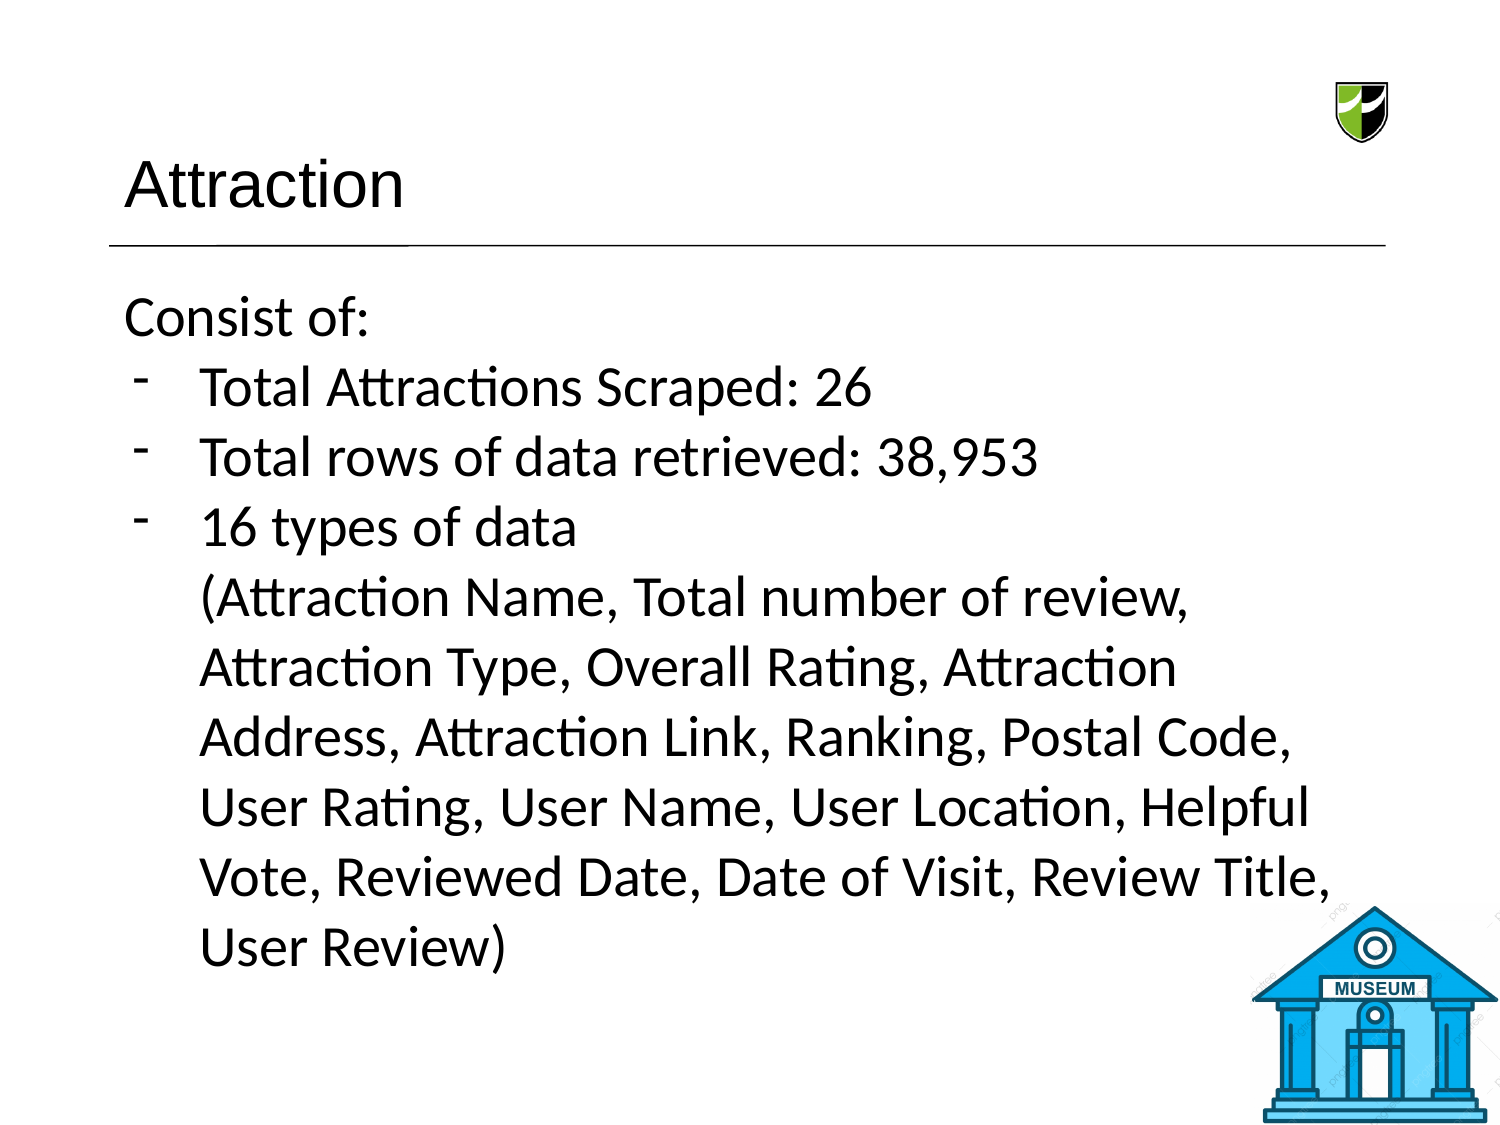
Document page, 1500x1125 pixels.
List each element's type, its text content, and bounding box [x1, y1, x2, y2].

list Consist of: Total Attractions Scraped: 26 Total rows of data retrieved: 38,953 16 types of data (Attraction Name, Total number of review, Attraction Type, Overall Rating, Attraction Address, Attraction Link, Ranking, Postal Code, User Rating, User Name, User Location, Helpful Vote, Reviewed Date, Date of Visit, Review Title, User Review) [109, 270, 1386, 1013]
title Attraction [109, 171, 1386, 270]
picture [1335, 75, 1393, 143]
picture [1250, 902, 1500, 1125]
